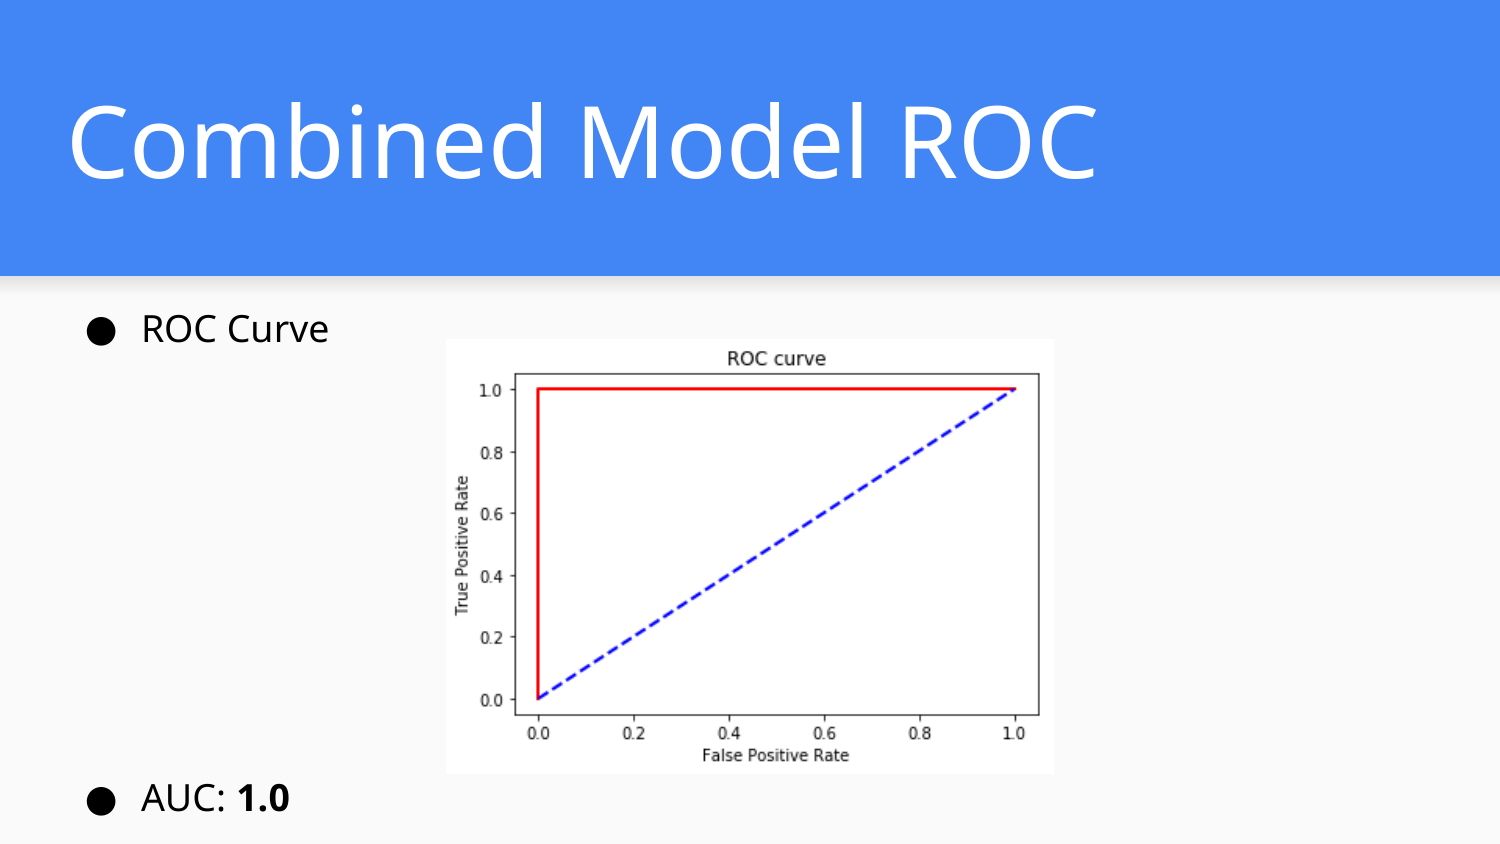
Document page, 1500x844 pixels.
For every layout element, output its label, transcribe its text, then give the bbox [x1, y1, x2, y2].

list ROC Curve AUC: 1.0 [51, 289, 1449, 844]
title Combined Model ROC [51, 72, 1449, 214]
picture [445, 339, 1055, 775]
